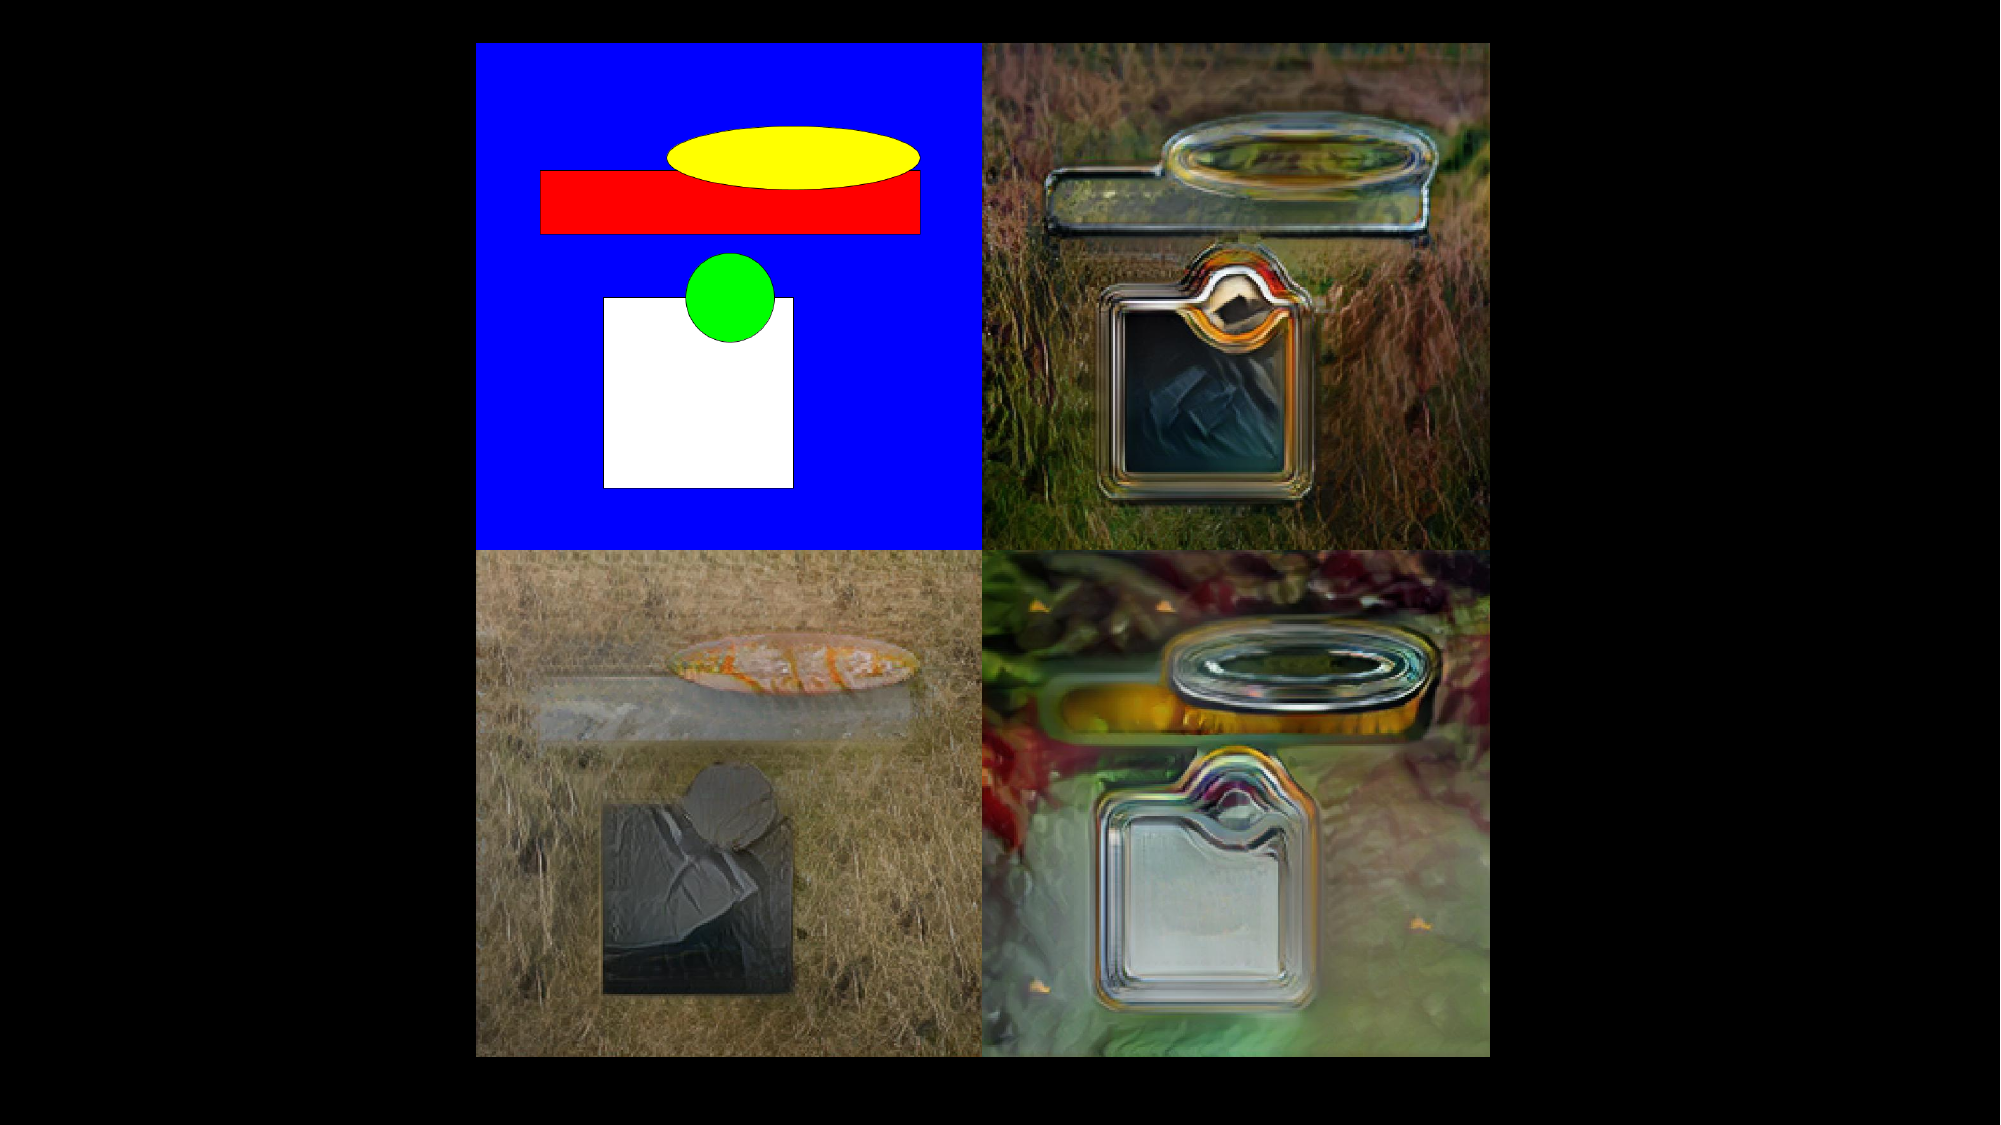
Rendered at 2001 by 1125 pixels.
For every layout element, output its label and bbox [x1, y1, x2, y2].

list [476, 43, 982, 550]
picture [982, 43, 1490, 1058]
list [476, 550, 982, 1058]
